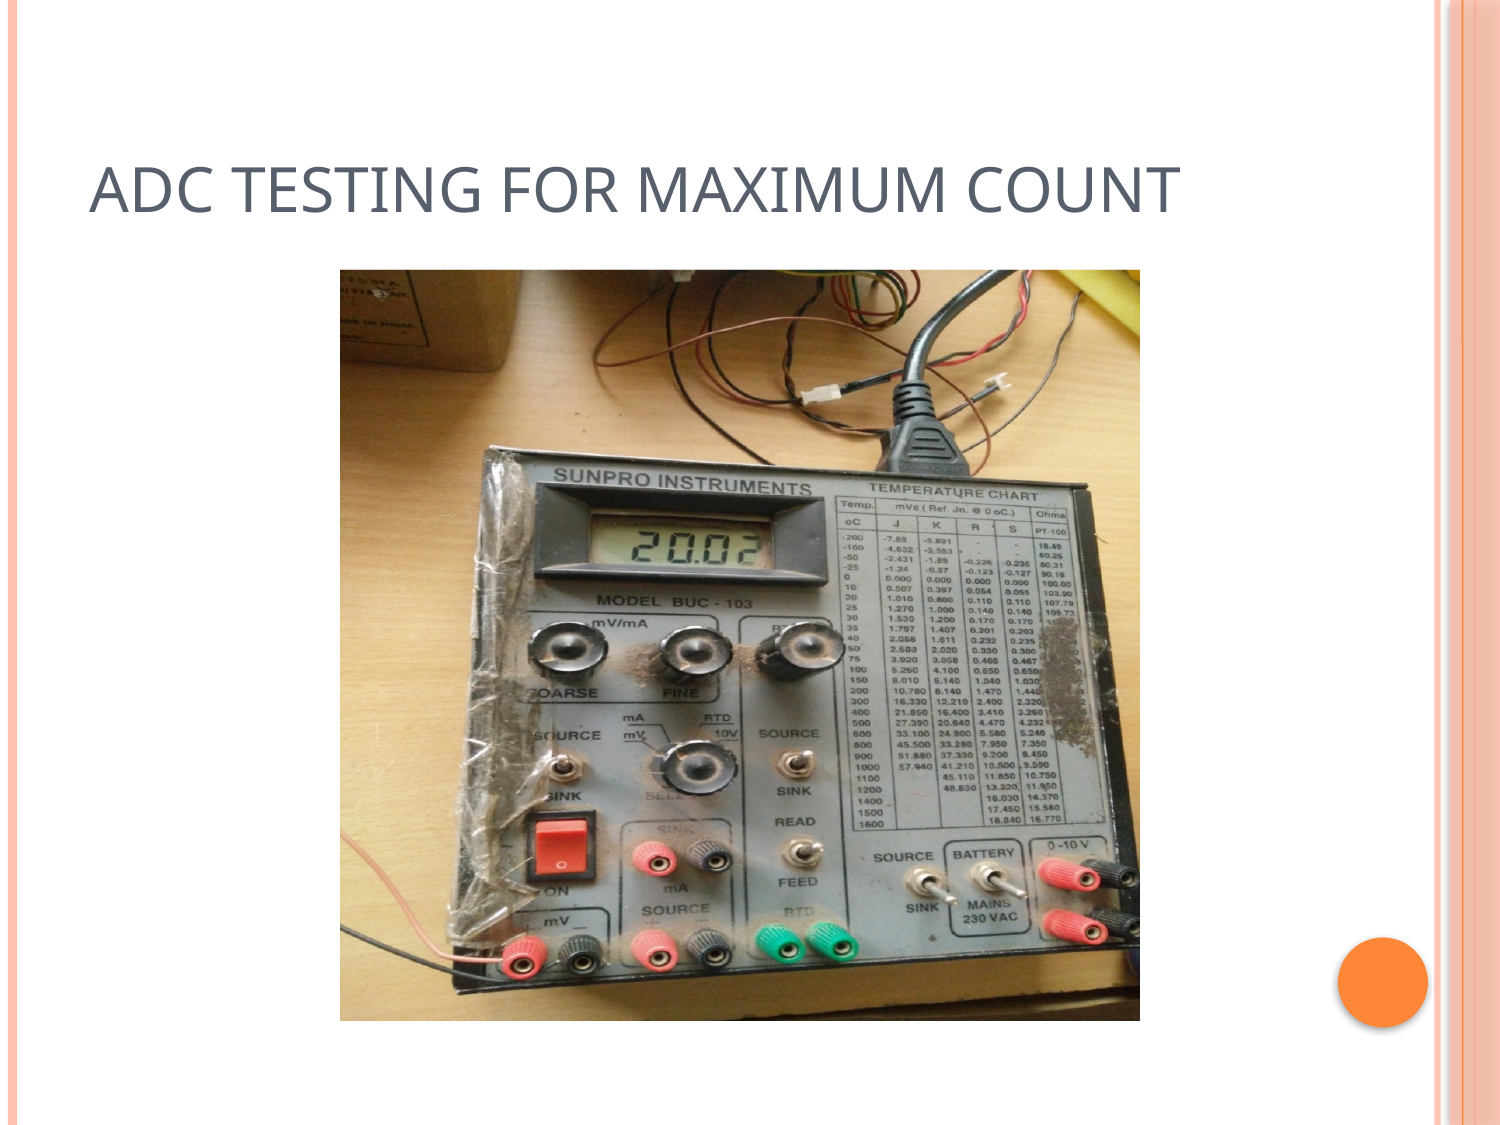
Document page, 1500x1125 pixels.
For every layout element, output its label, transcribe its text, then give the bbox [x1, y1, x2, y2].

title ADC TESTING for maximum count [75, 45, 1300, 233]
picture [340, 270, 363, 1021]
picture [1116, 270, 1140, 1021]
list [363, 244, 1116, 1046]
